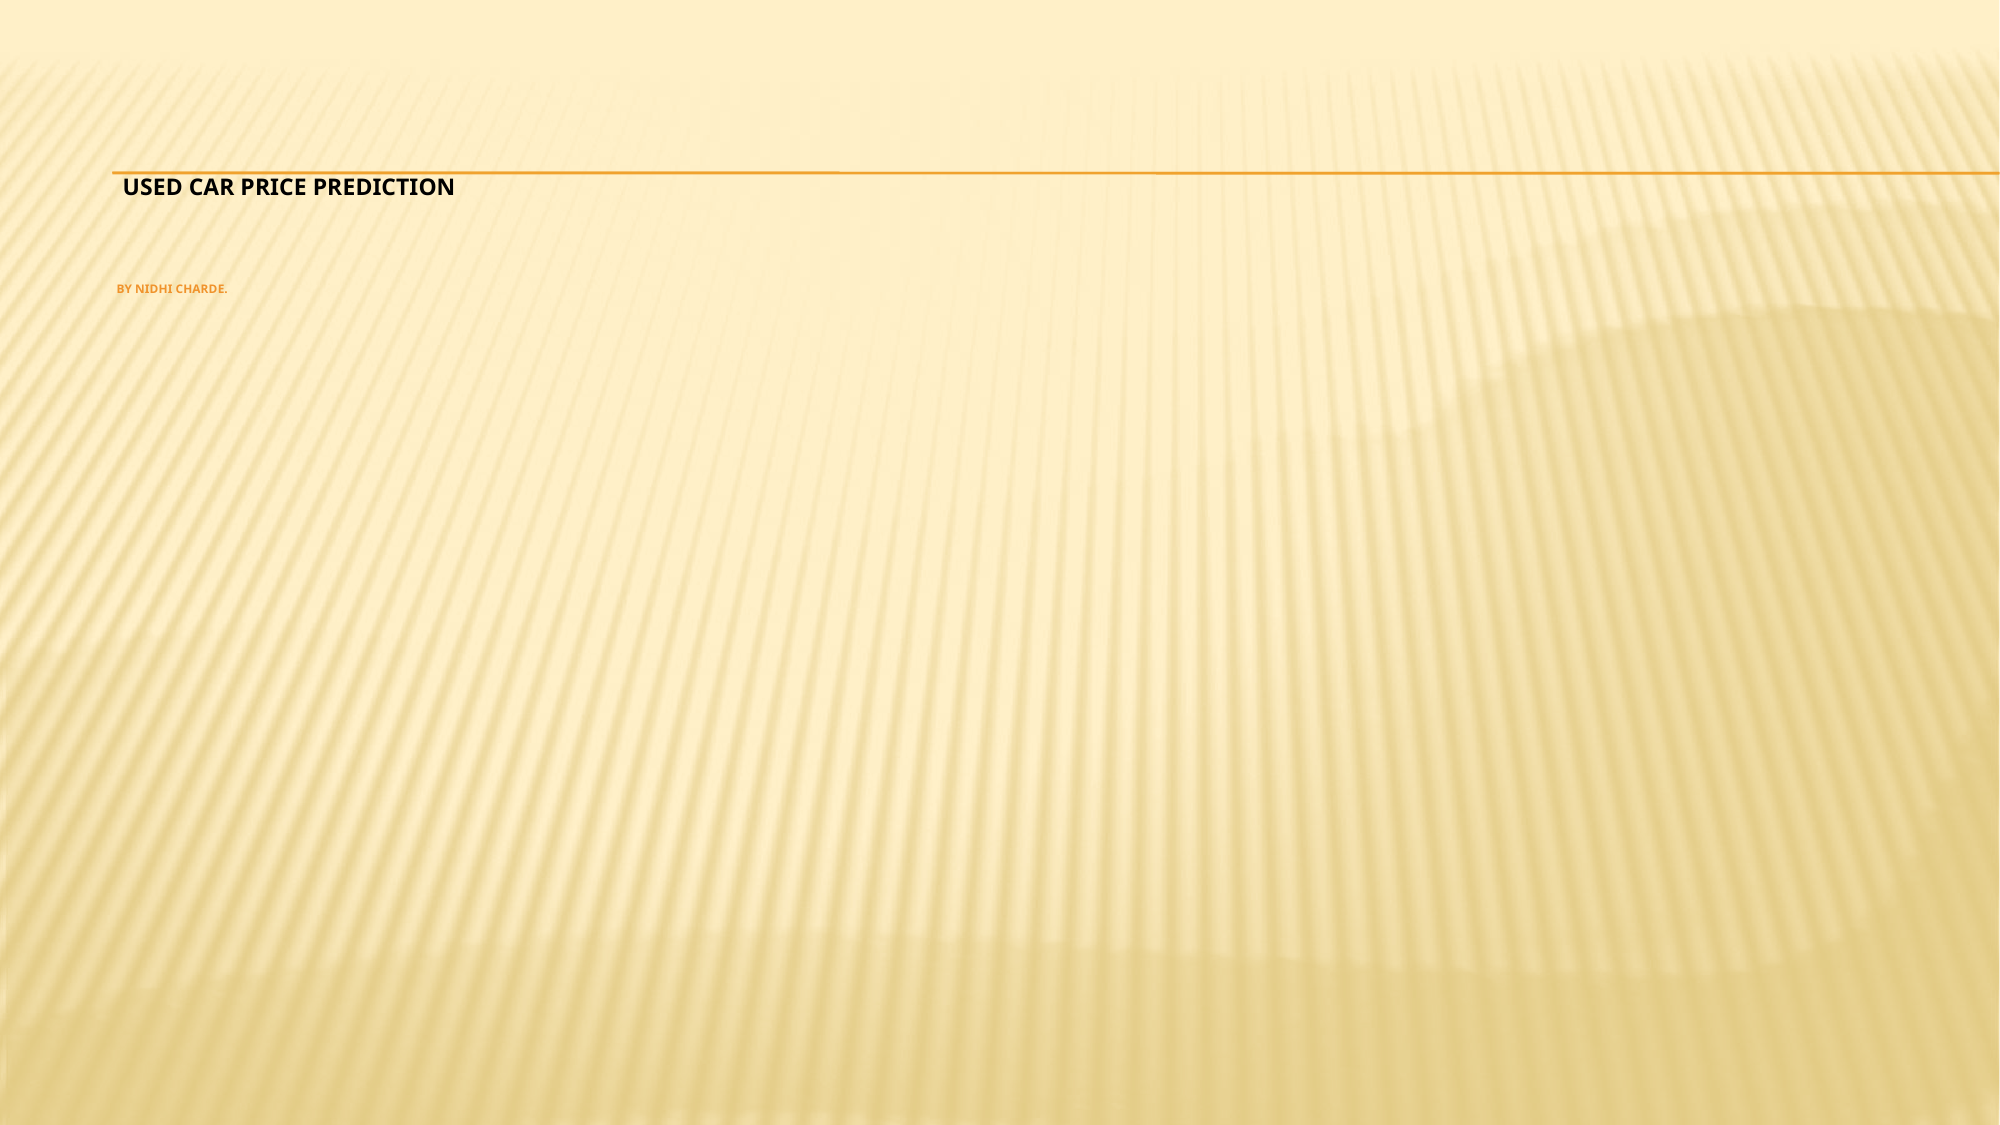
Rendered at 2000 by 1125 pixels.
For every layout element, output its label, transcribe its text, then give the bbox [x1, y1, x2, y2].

title Used Car Price Prediction by Nidhi Charde. [101, 78, 1645, 308]
